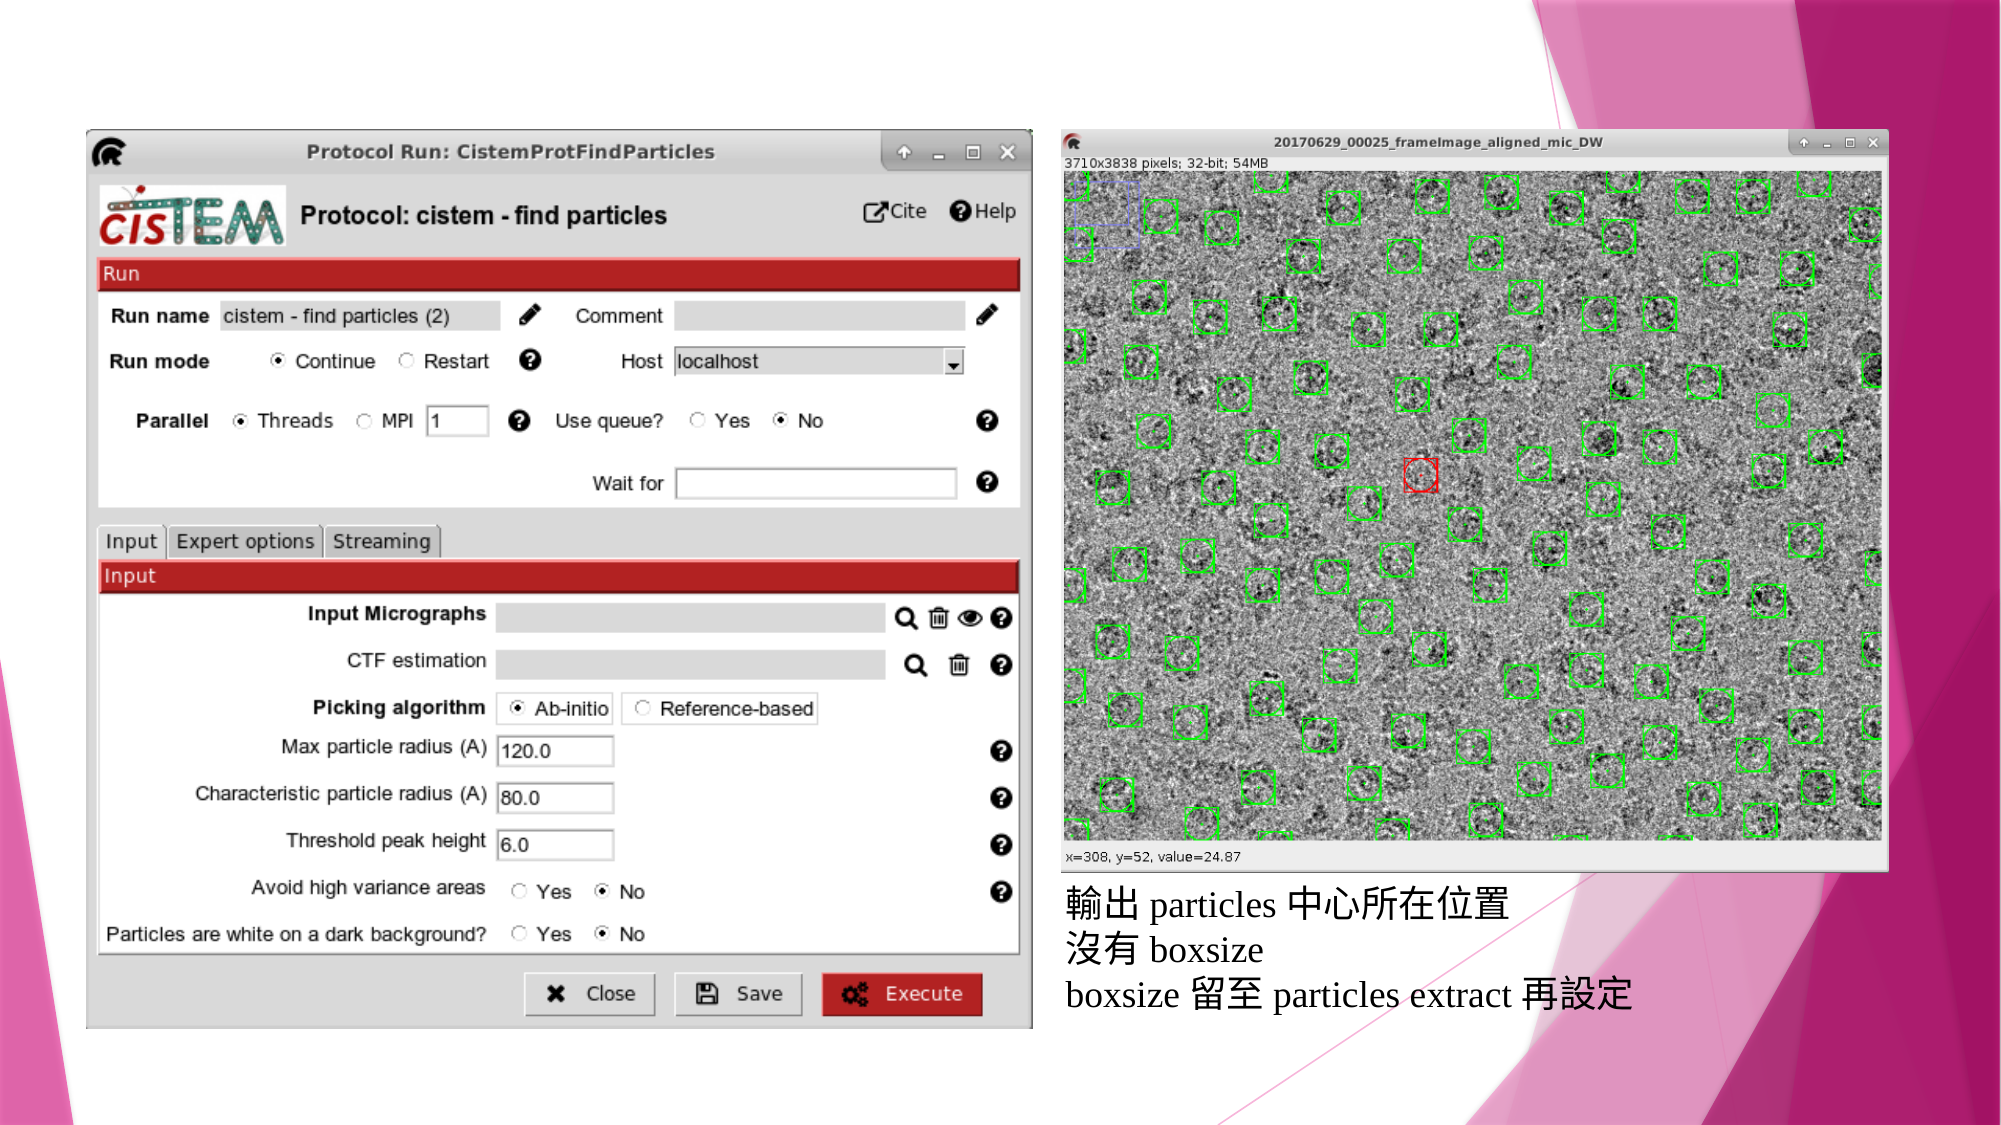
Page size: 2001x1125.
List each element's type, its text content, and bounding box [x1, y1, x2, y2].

picture [86, 128, 1033, 1029]
picture [1061, 128, 1889, 874]
text_box 輸出particles中心所在位置 沒有boxsize boxsize留至particles extract再設定 [1050, 872, 1649, 1023]
